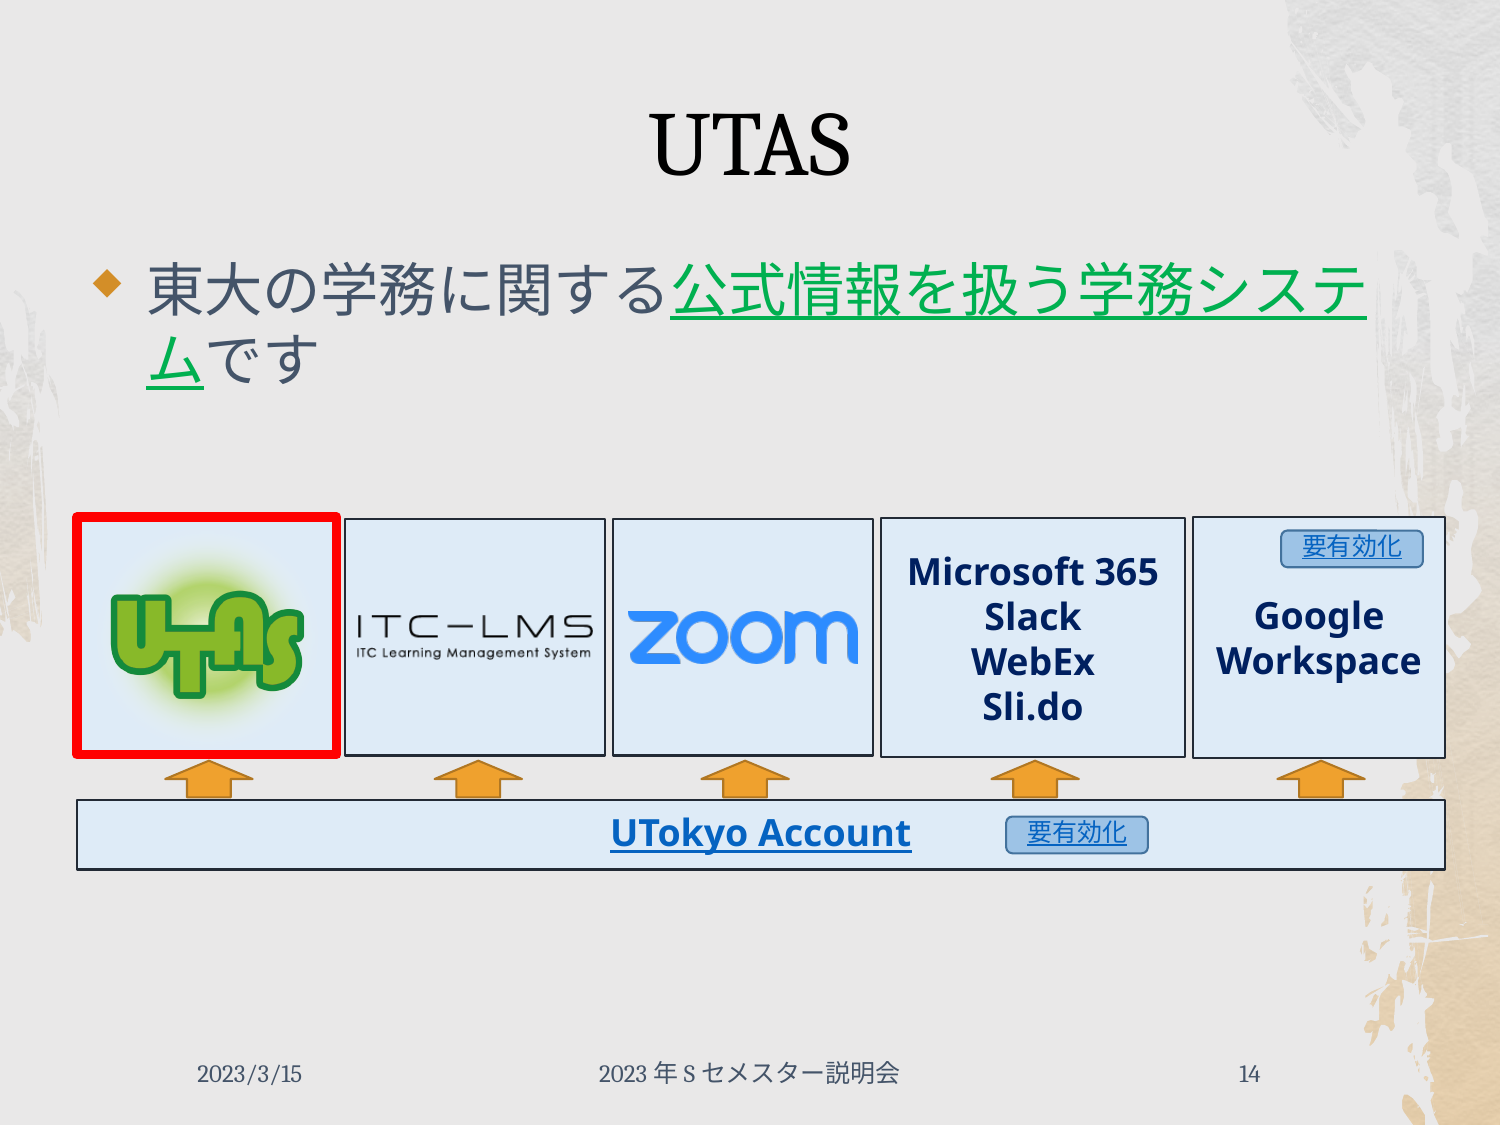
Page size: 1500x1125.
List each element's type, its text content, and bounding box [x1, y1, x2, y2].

slide_number 14 [1074, 1042, 1425, 1103]
footer 2023年Sセメスター説明会 [512, 1042, 988, 1103]
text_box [76, 516, 1446, 870]
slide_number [75, 1042, 425, 1103]
list 東大の学務に関する公式情報を扱う学務システムです [75, 246, 1425, 510]
title UTAS [75, 45, 1425, 233]
list 東大の学務に関する公式情報を扱う学務システムです [75, 886, 1425, 989]
